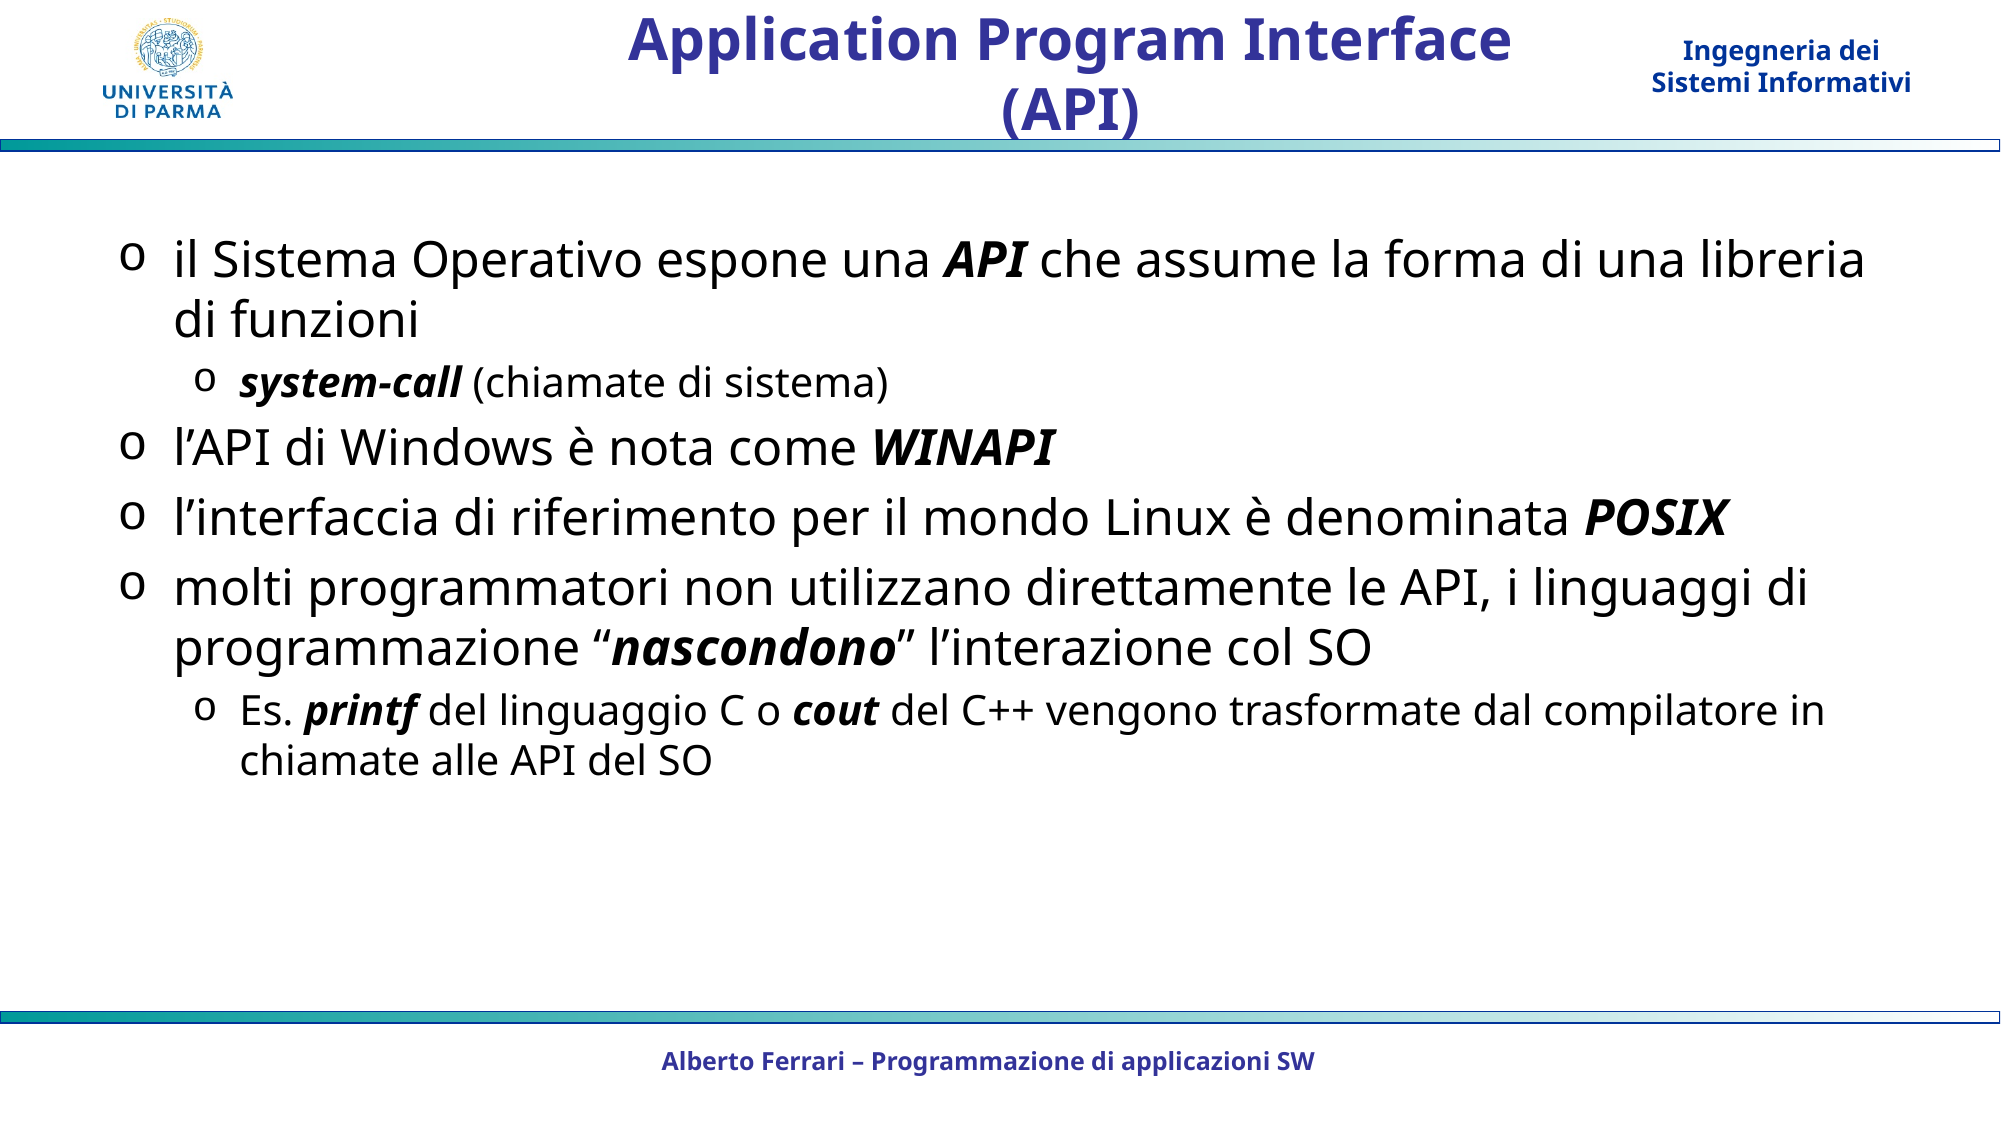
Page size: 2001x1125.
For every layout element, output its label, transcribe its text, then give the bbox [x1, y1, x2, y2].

footer Alberto Ferrari – Programmazione di applicazioni SW [366, 1037, 1611, 1092]
list il Sistema Operativo espone una API che assume la forma di una libreria di funzioni system-call (chiamate di sistema) l’API di Windows è nota come WINAPI l’interfaccia di riferimento per il mondo Linux è denominata POSIX molti programmatori non utilizzano direttamente le API, i linguaggi di programmazione “nascondono” l’interazione col SO Es. printf del linguaggio C o cout del C++ vengono trasformate dal compilatore in chiamate alle API del SO [102, 220, 1903, 963]
picture [103, 18, 233, 118]
title Application Program Interface (API) [559, 19, 1583, 126]
